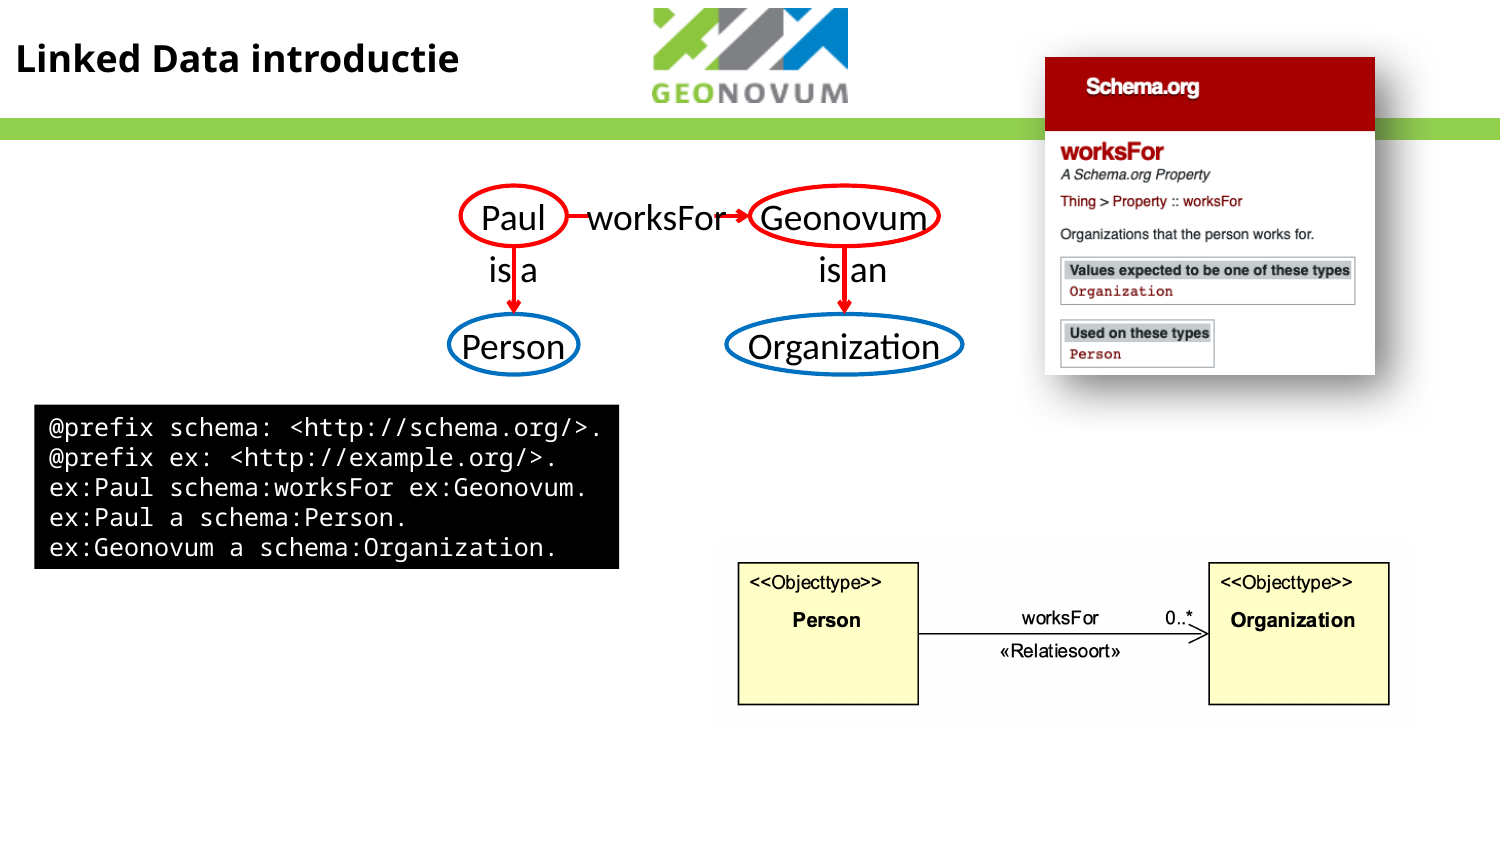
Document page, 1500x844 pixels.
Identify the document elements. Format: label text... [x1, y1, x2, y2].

text_box Geonovum [748, 183, 941, 246]
text_box @prefix schema: <http://schema.org/>. @prefix ex: <http://example.org/>. ex:Paul schema:worksFor ex:Geonovum. ex:Paul a schema:Person. ex:Geonovum a schema:Organization. [34, 404, 620, 569]
text_box Person [446, 311, 581, 377]
picture [714, 539, 1413, 728]
text_box worksFor [571, 225, 742, 246]
text_box Organization [724, 311, 965, 377]
text_box worksFor [571, 185, 742, 215]
text_box is a [473, 237, 554, 298]
picture [652, 8, 848, 103]
text_box is an [803, 237, 903, 298]
picture [1045, 57, 1376, 375]
text_box Paul [458, 183, 569, 238]
list Linked Data introductie [0, 0, 579, 115]
